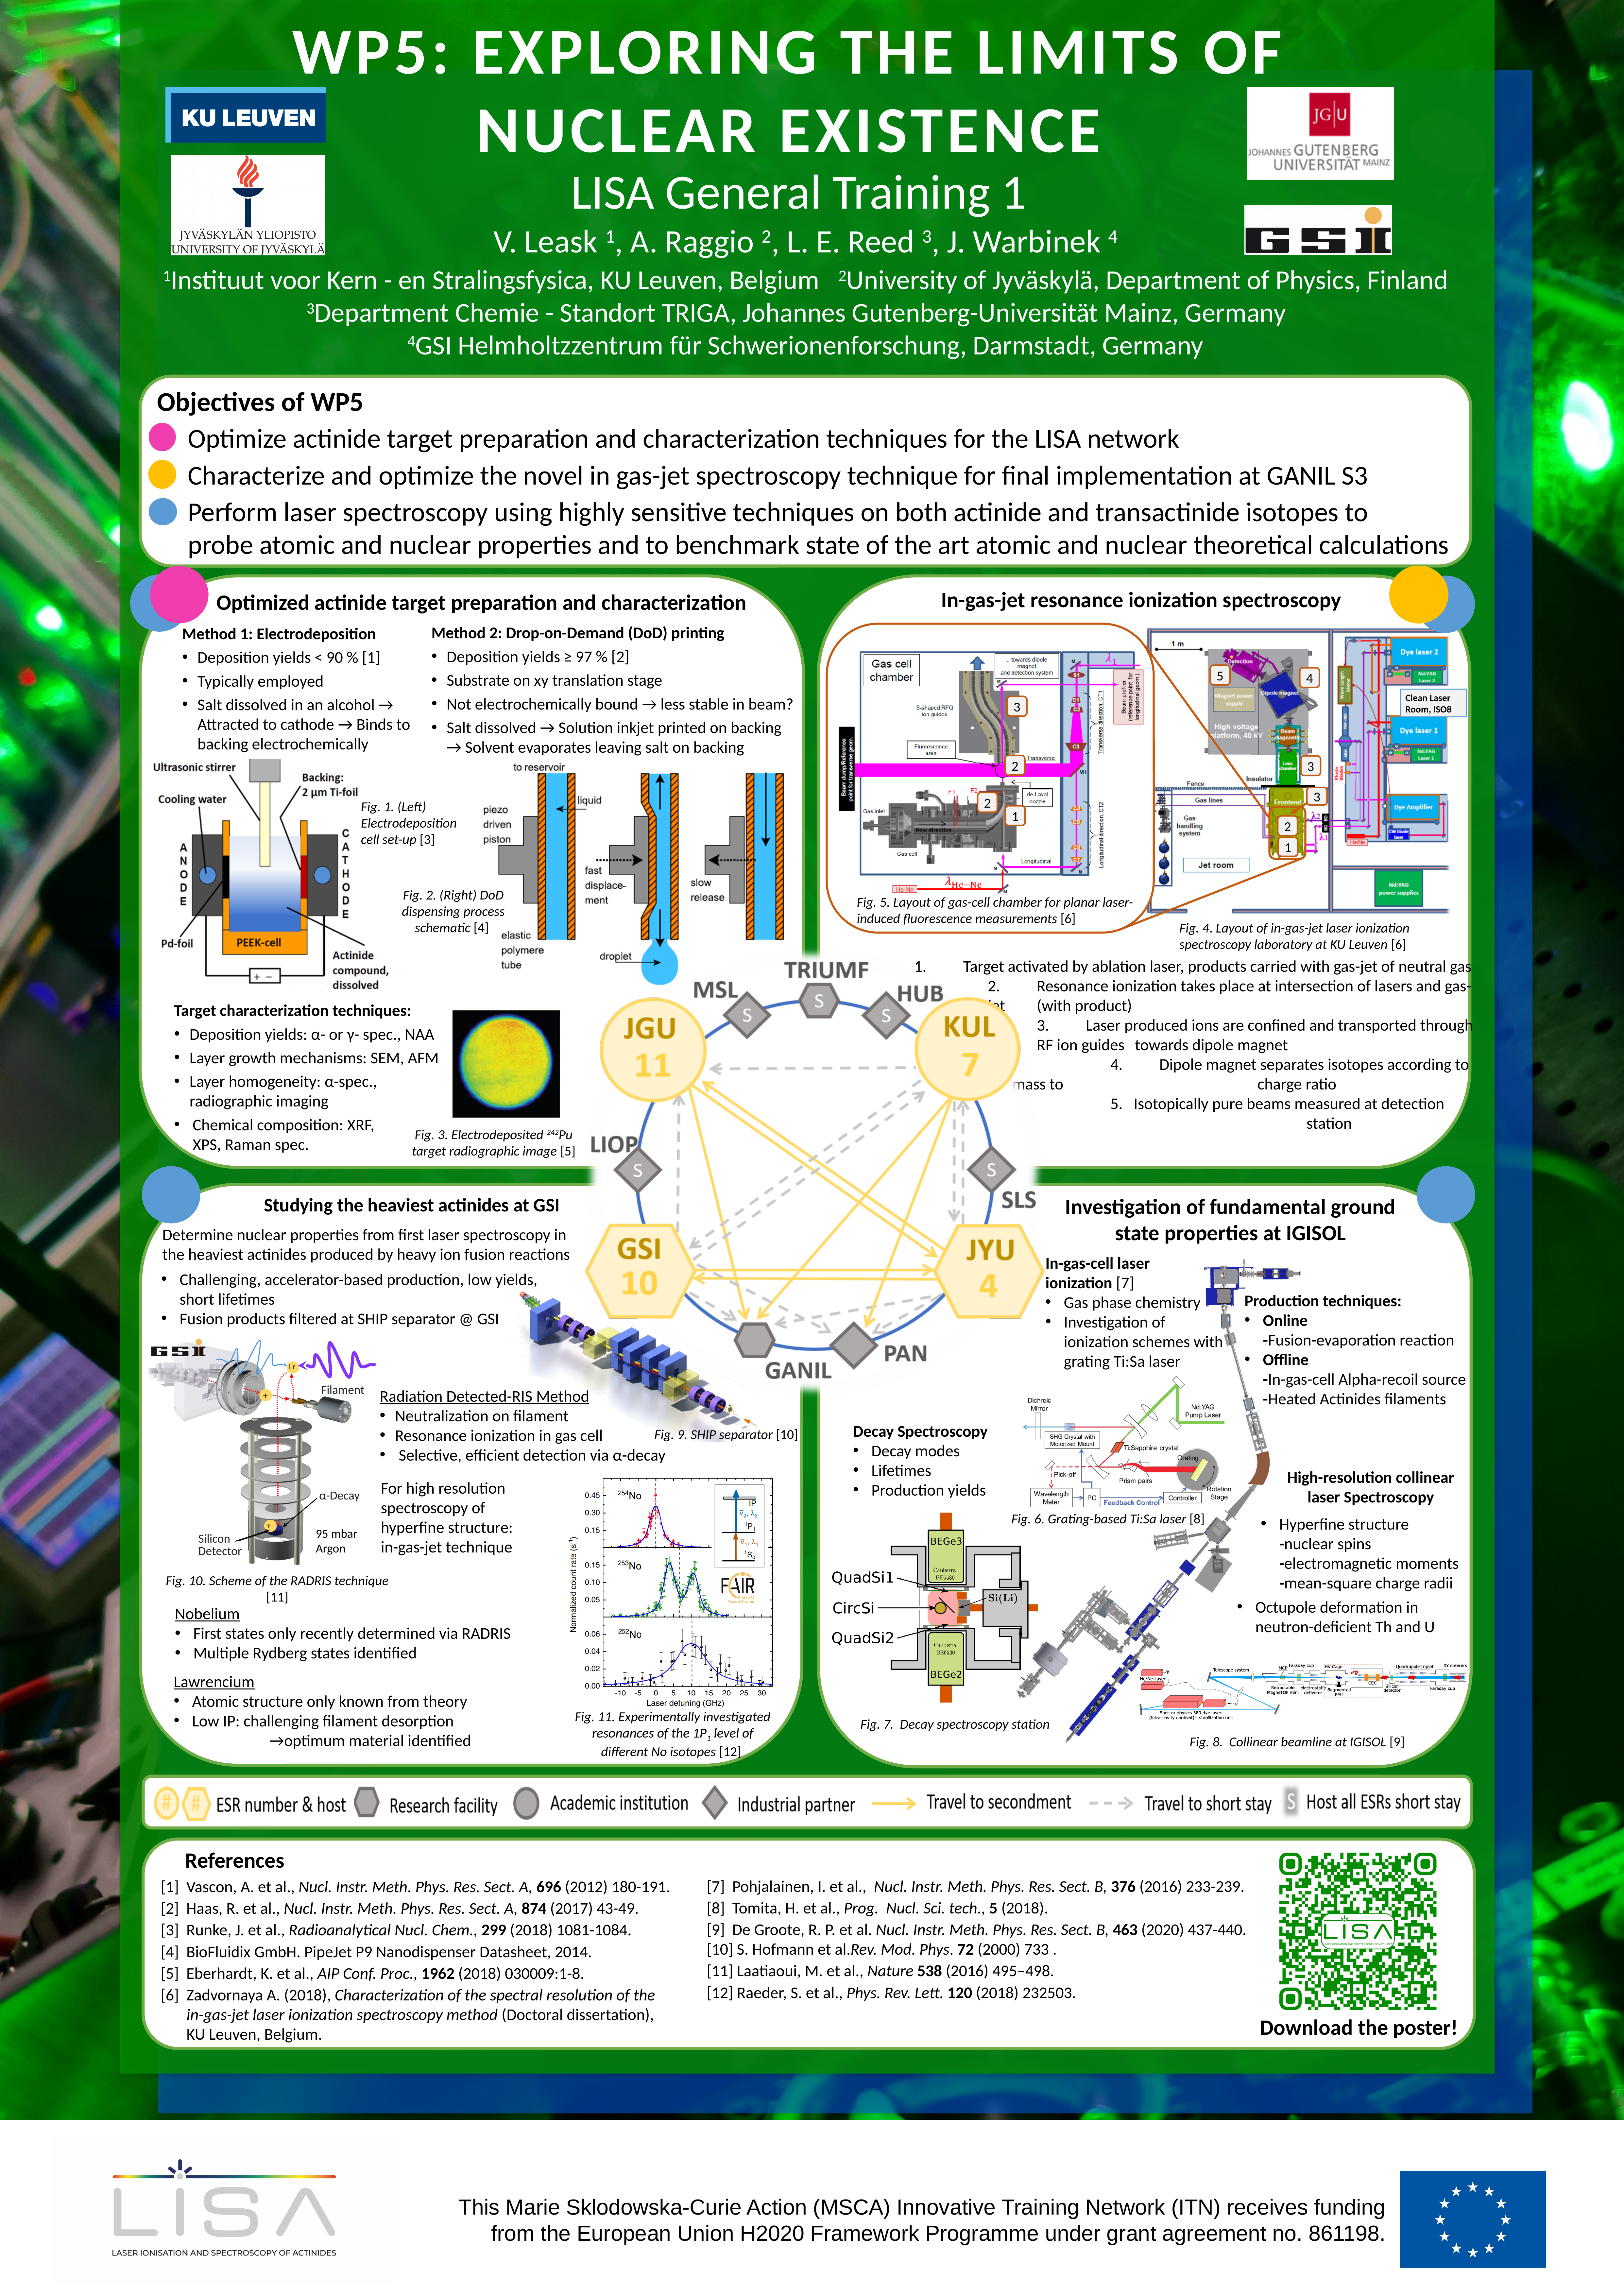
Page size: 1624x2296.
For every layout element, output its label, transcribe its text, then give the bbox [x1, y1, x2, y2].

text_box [148, 1780, 1462, 1826]
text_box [146, 1331, 394, 1577]
picture [0, 0, 1624, 2120]
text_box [152, 586, 800, 1161]
picture [51, 2135, 398, 2285]
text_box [832, 1190, 1475, 1767]
text_box This Marie Sklodowska-Curie Action (MSCA) Innovative Training Network (ITN) receives funding from the European Union H2020 Framework Programme under grant agreement no. 861198. [452, 2190, 1391, 2248]
picture [1400, 2171, 1546, 2268]
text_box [827, 583, 1488, 1137]
